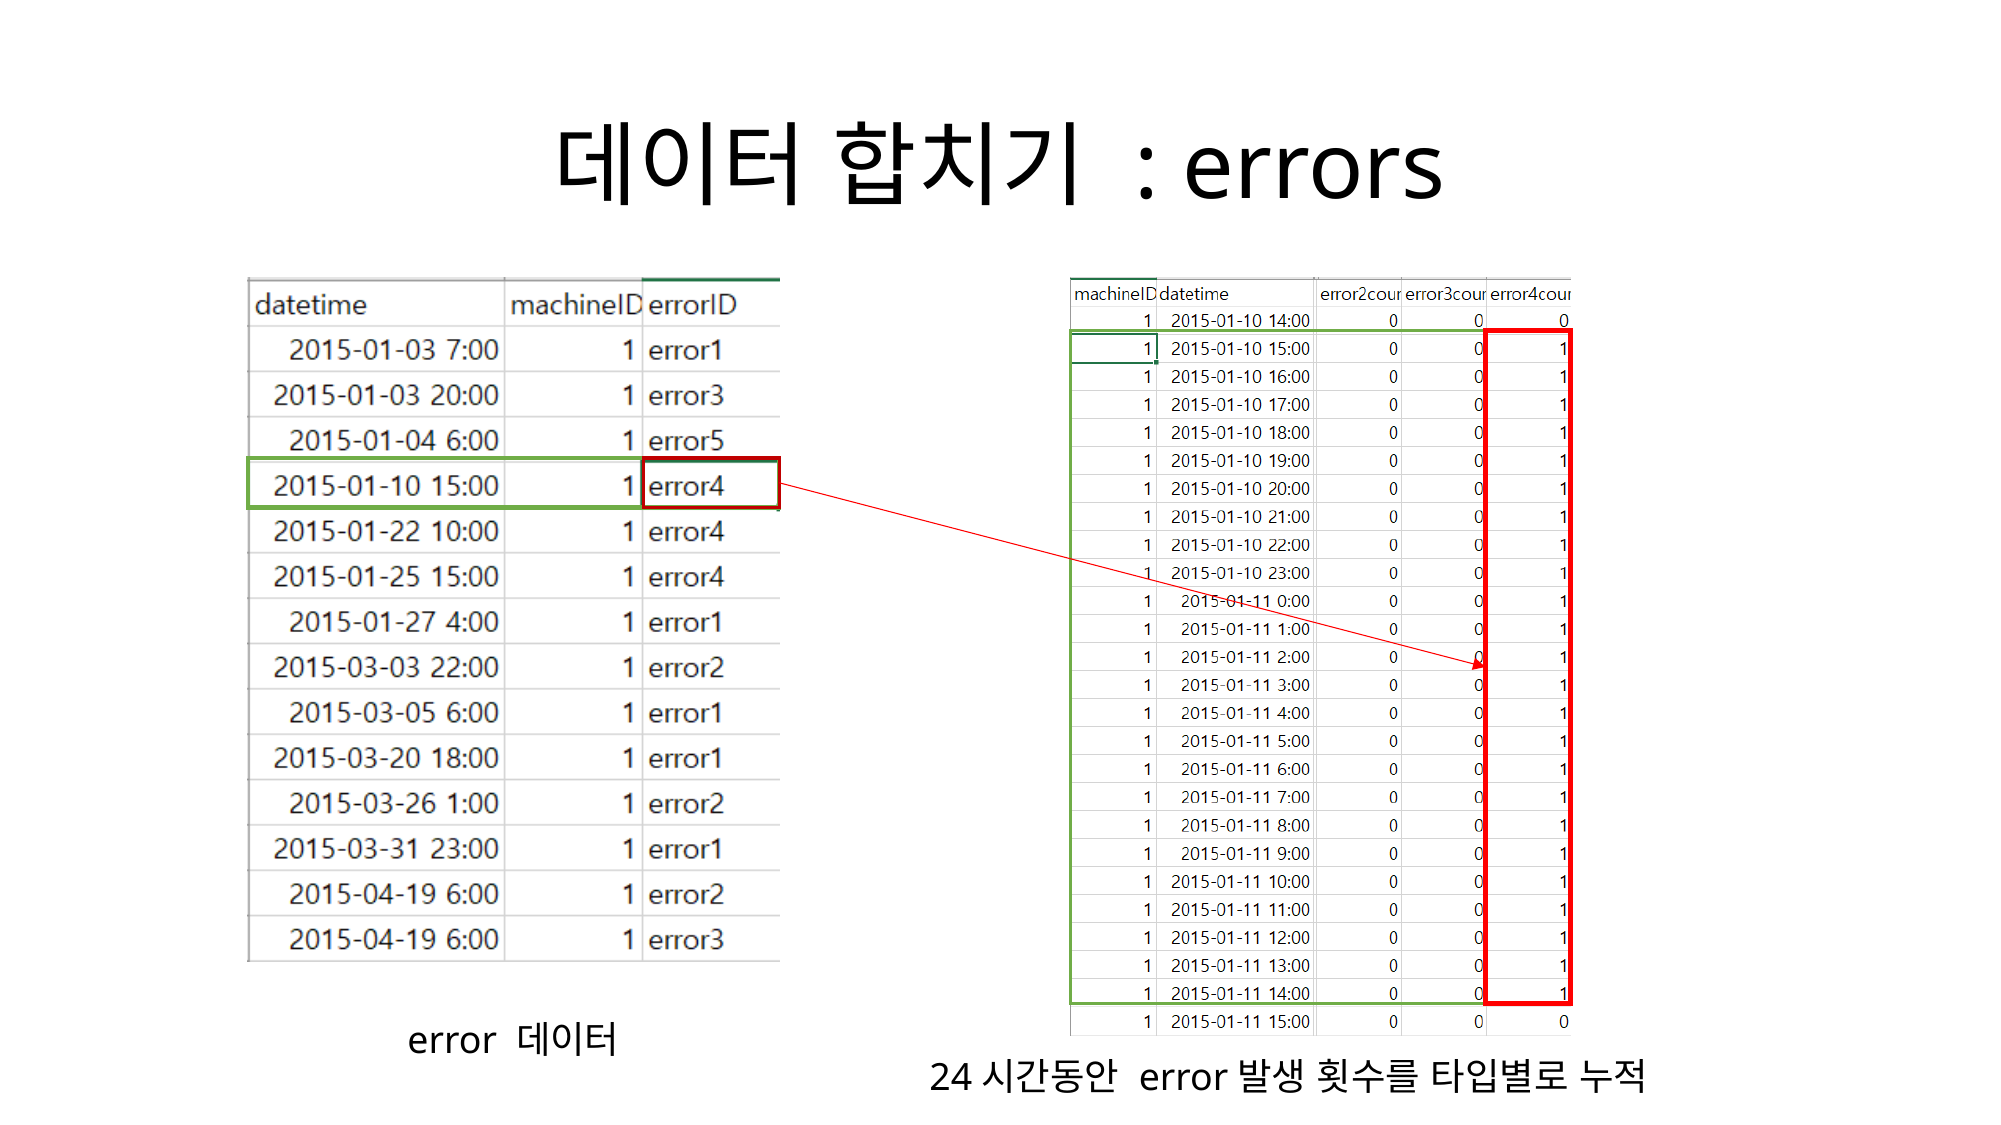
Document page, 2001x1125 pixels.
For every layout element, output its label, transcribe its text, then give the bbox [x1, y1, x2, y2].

title 데이터 합치기 : errors [137, 59, 1863, 278]
text_box 24시간동안 error발생 횟수를 타입별로 누적 [914, 1045, 1686, 1106]
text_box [247, 277, 1571, 1036]
text_box error 데이터 [336, 1036, 691, 1069]
